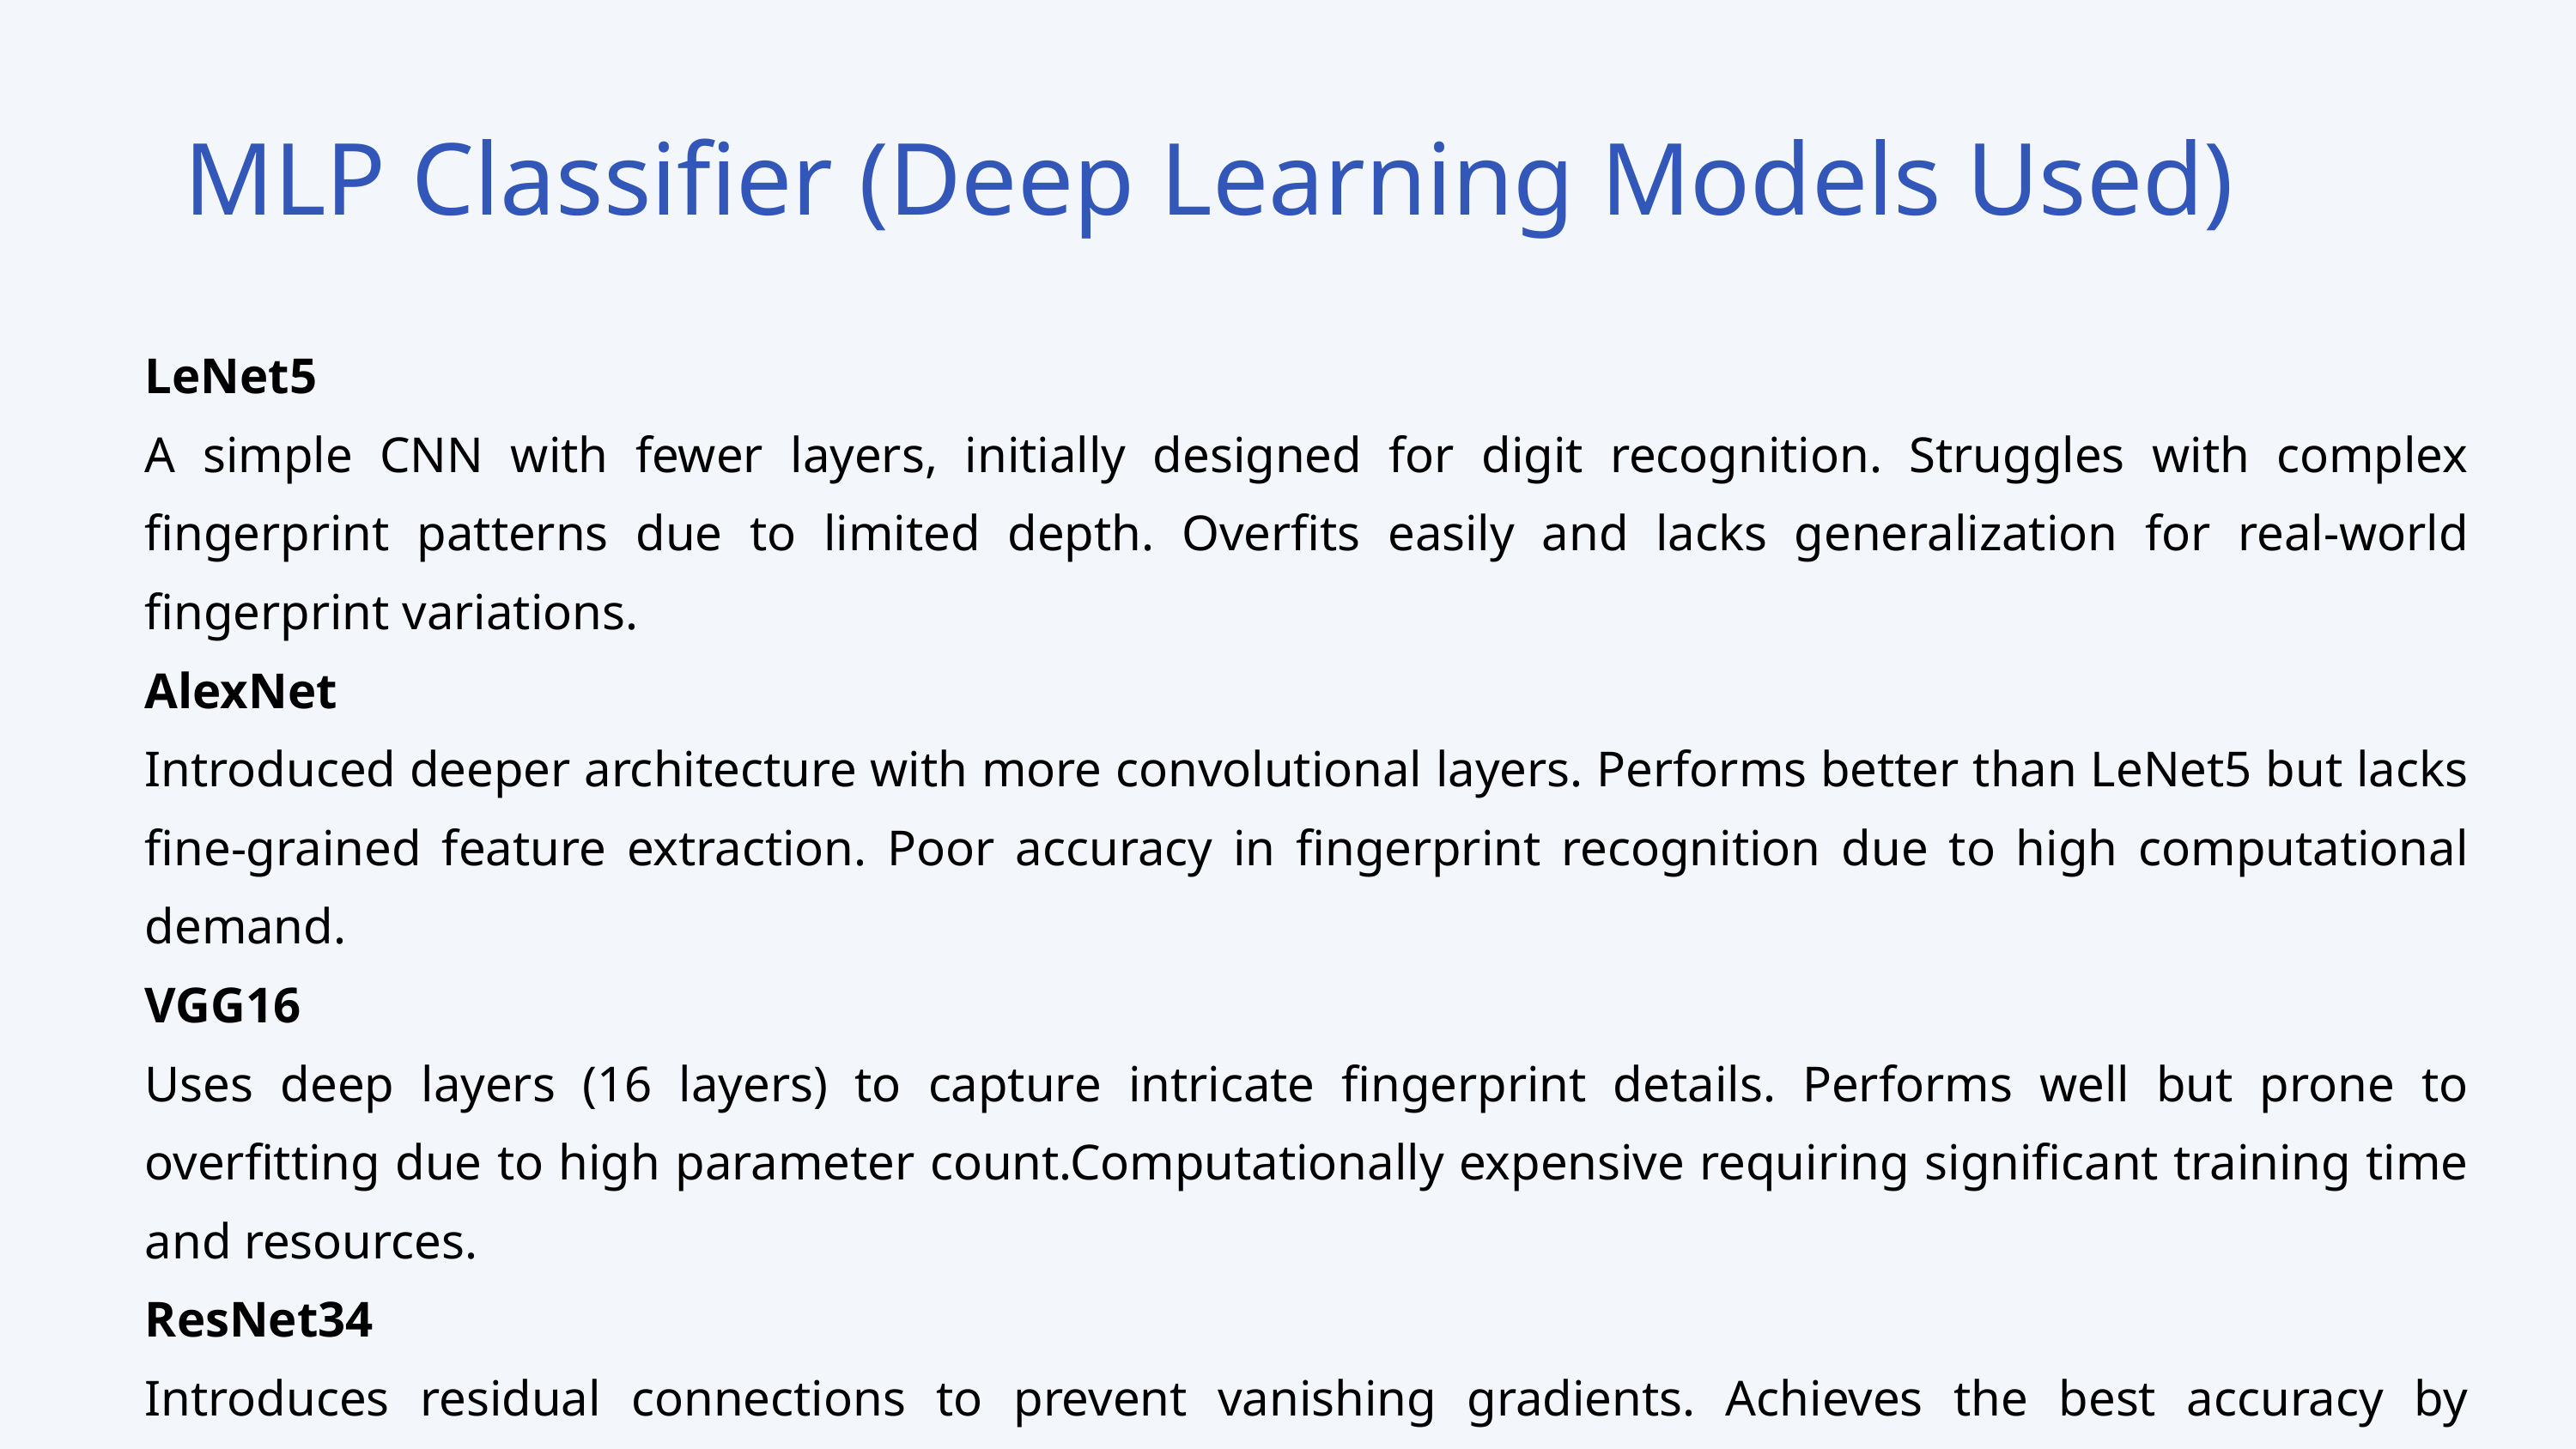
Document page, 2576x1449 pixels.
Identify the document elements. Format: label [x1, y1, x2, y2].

text_box [184, 112, 2367, 267]
text_box [0, 0, 2576, 1449]
